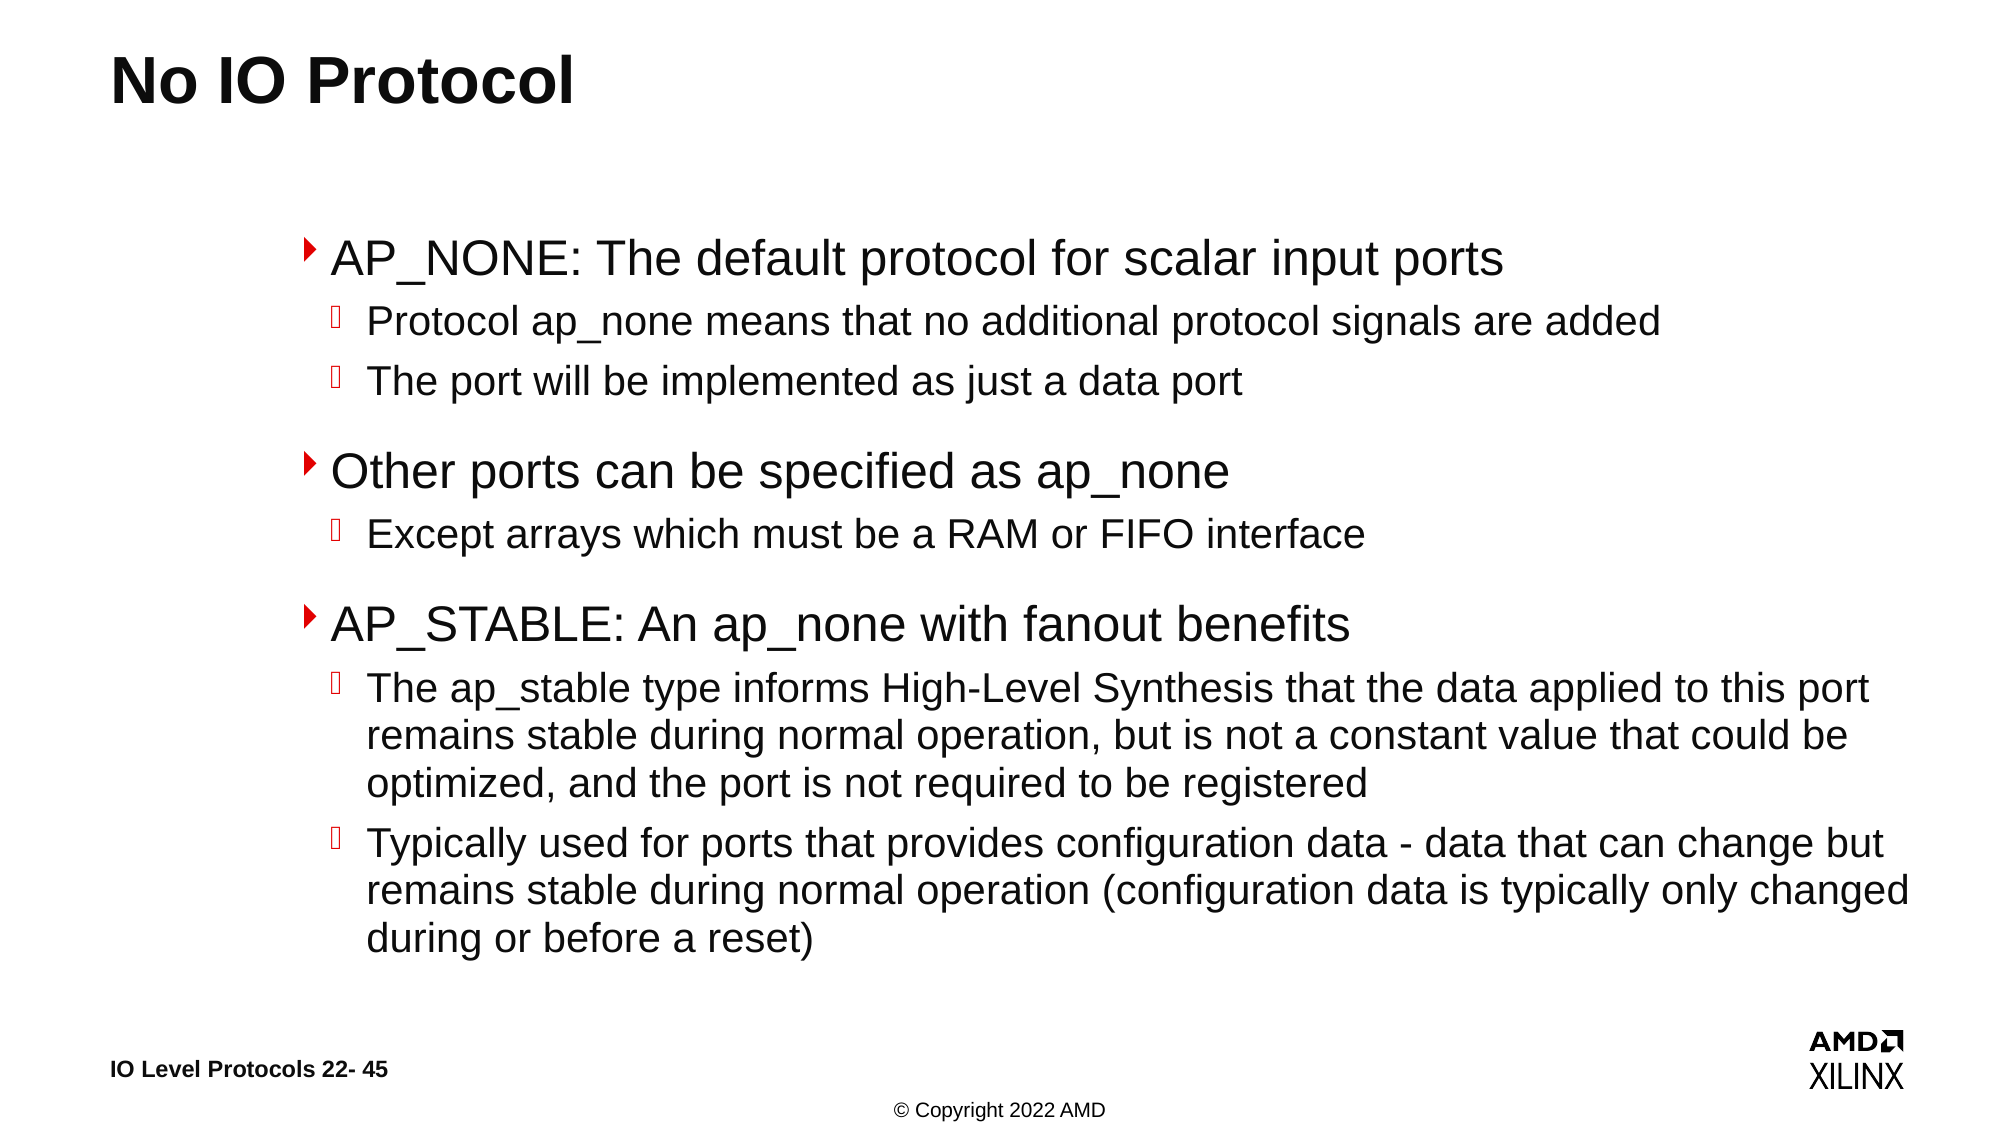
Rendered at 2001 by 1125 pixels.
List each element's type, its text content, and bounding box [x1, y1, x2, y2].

slide_number IO Level Protocols 22- 45 [95, 1037, 568, 1098]
title No IO Protocol [95, 38, 1905, 199]
picture [1809, 1030, 1904, 1089]
list AP_NONE: The default protocol for scalar input ports Protocol ap_none means that no additional protocol signals are added The port will be implemented as just a data port Other ports can be specified as ap_none Except arrays which must be a RAM or FIFO interface AP_STABLE: An ap_none with fanout benefits The ap_stable type informs High-Level Synthesis that the data applied to this port remains stable during normal operation, but is not a constant value that could be optimized, and the port is not required to be registered Typically used for ports that provides configuration data - data that can change but remains stable during normal operation (configuration data is typically only changed during or before a reset) [277, 217, 2000, 918]
